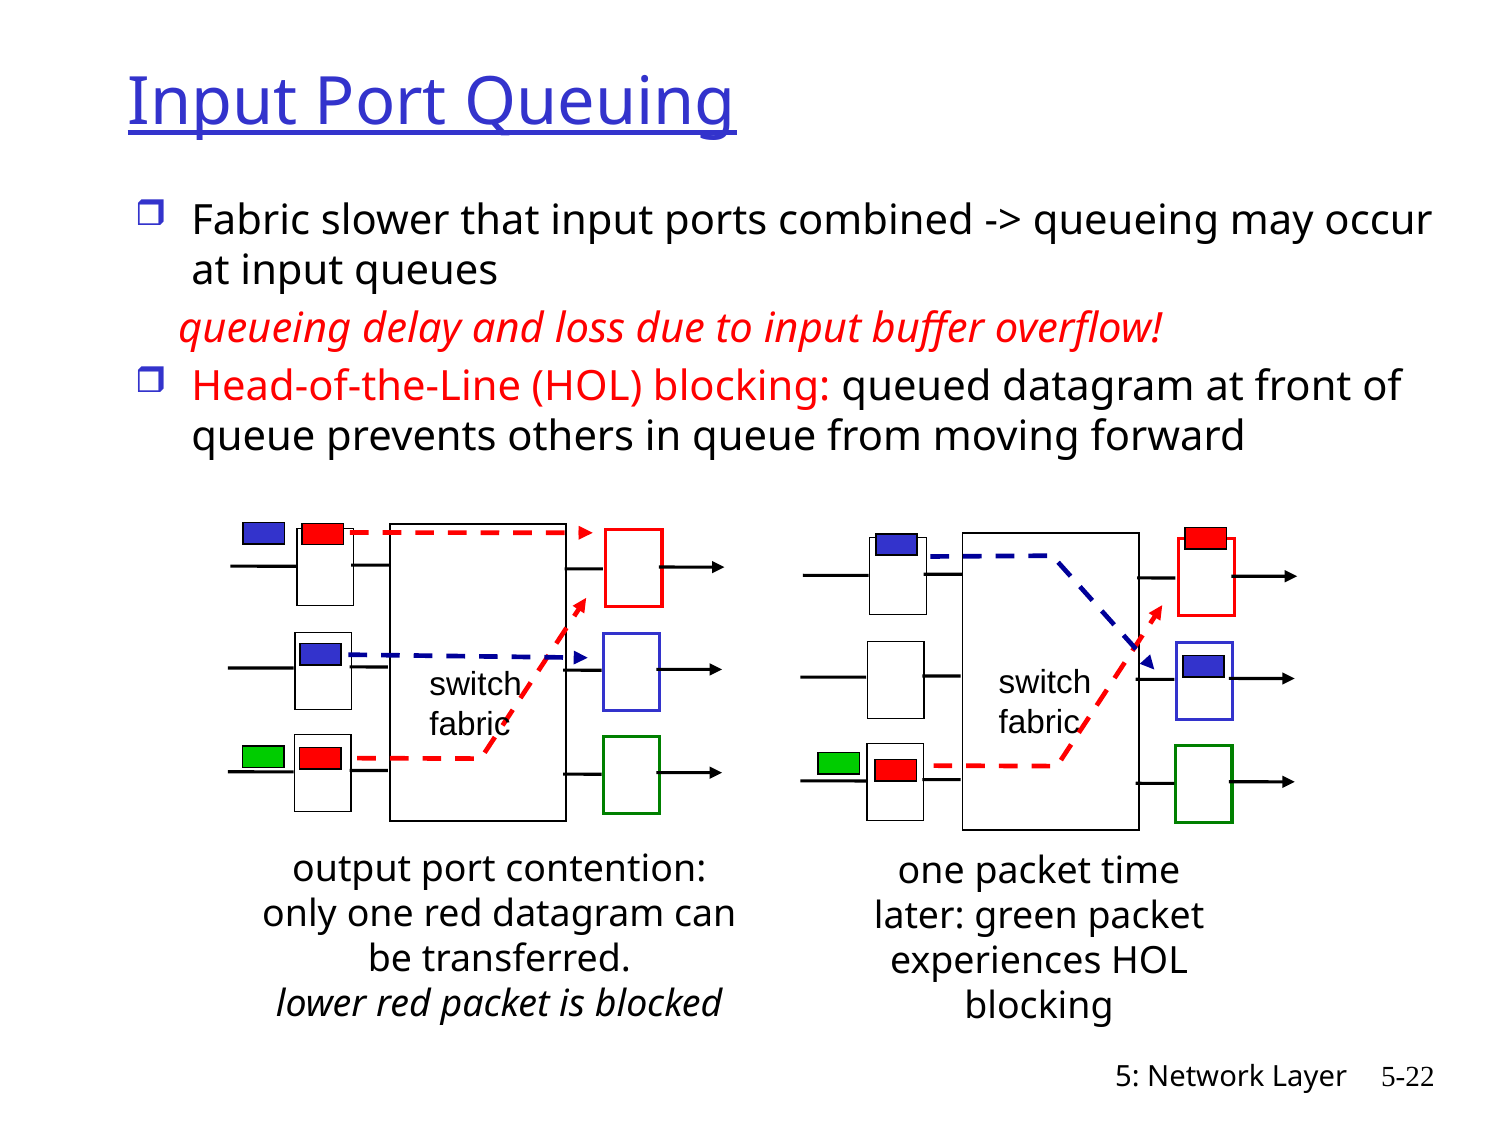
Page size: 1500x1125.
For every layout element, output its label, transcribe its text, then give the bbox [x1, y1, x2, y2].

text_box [227, 523, 725, 822]
title Input Port Queuing [112, 60, 1388, 136]
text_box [800, 527, 1298, 1034]
footer 5: Network Layer [887, 1049, 1338, 1125]
slide_number 5-22 [1338, 1049, 1451, 1125]
list Fabric slower that input ports combined -> queueing may occur at input queues queueing delay and loss due to input buffer overflow! Head-of-the-Line (HOL) blocking: queued datagram at front of queue prevents others in queue from moving forward [120, 184, 1449, 680]
text_box output port contention: only one red datagram can be transferred. lower red packet is blocked [221, 836, 778, 1032]
